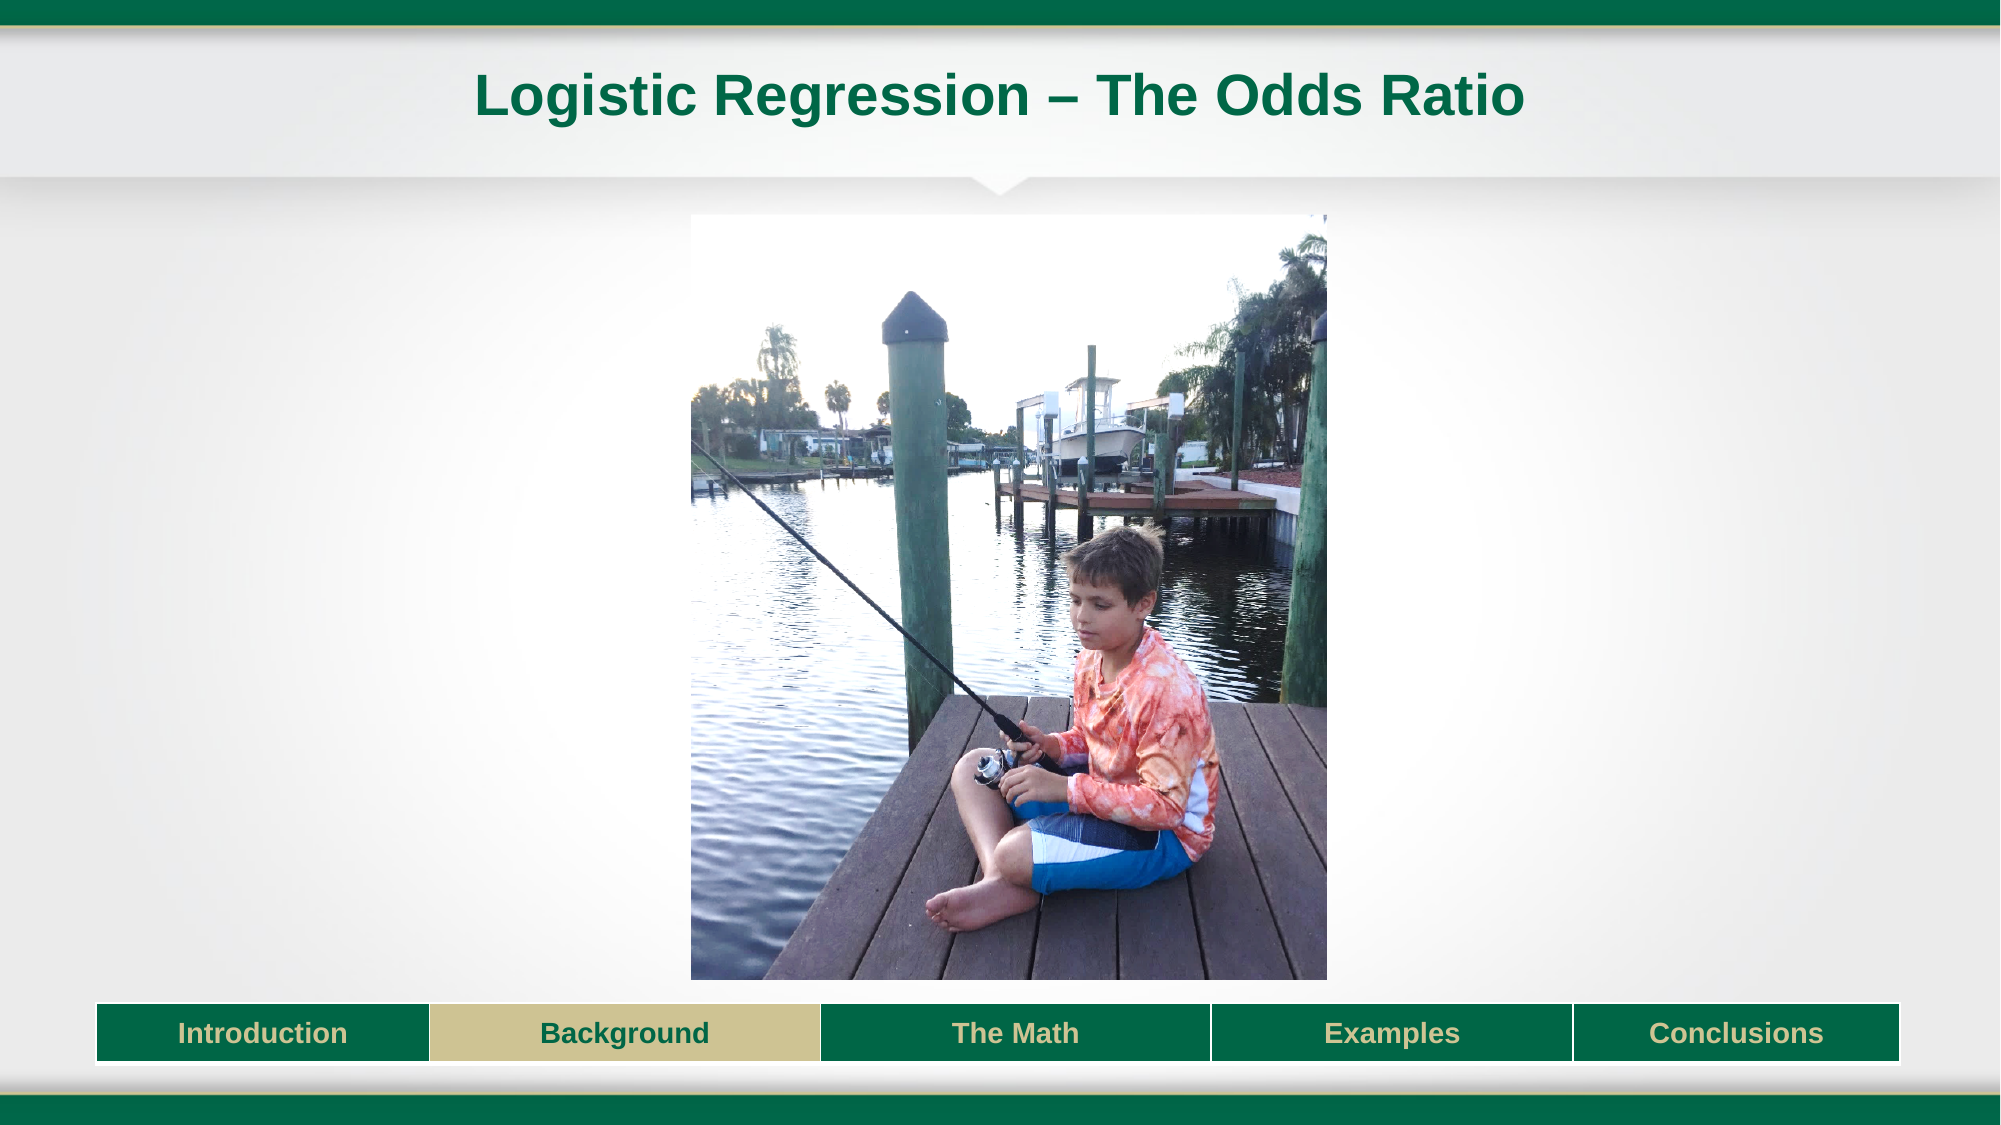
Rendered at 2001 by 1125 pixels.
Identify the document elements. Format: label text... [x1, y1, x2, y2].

title Logistic Regression – The Odds Ratio [125, 50, 1876, 202]
table_header Conclusions [1574, 1004, 1899, 1061]
table_header Examples [1212, 1004, 1572, 1061]
table_header Introduction [97, 1004, 429, 1061]
picture [0, 0, 2001, 1125]
table_header The Math [821, 1004, 1210, 1061]
table_header Background [430, 1004, 820, 1061]
